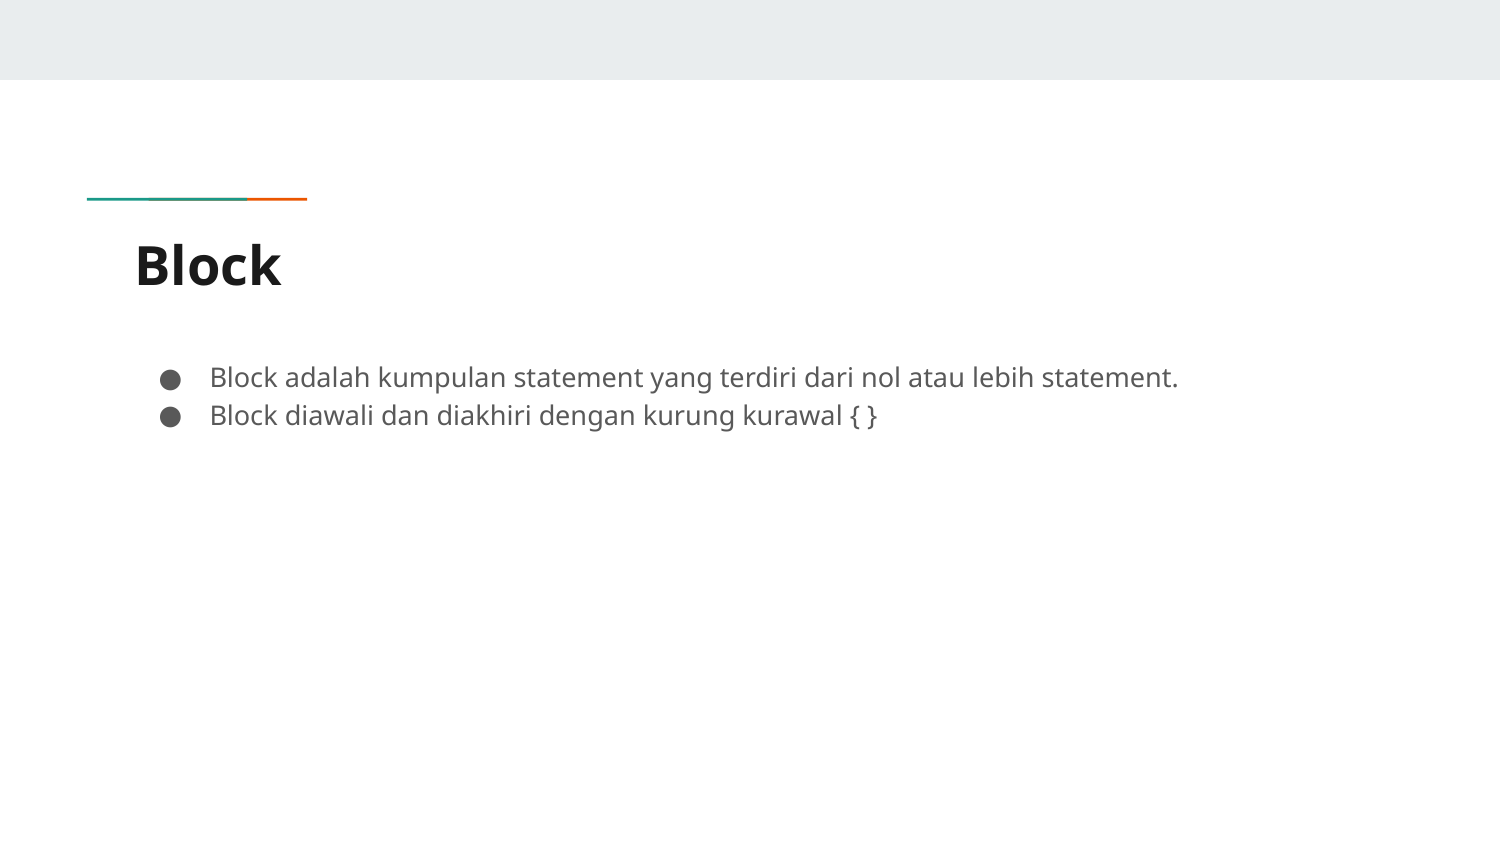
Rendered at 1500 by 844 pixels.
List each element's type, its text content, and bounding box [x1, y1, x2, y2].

list Block adalah kumpulan statement yang terdiri dari nol atau lebih statement. Block diawali dan diakhiri dengan kurung kurawal { } [119, 341, 1381, 712]
title Block [119, 216, 1381, 305]
